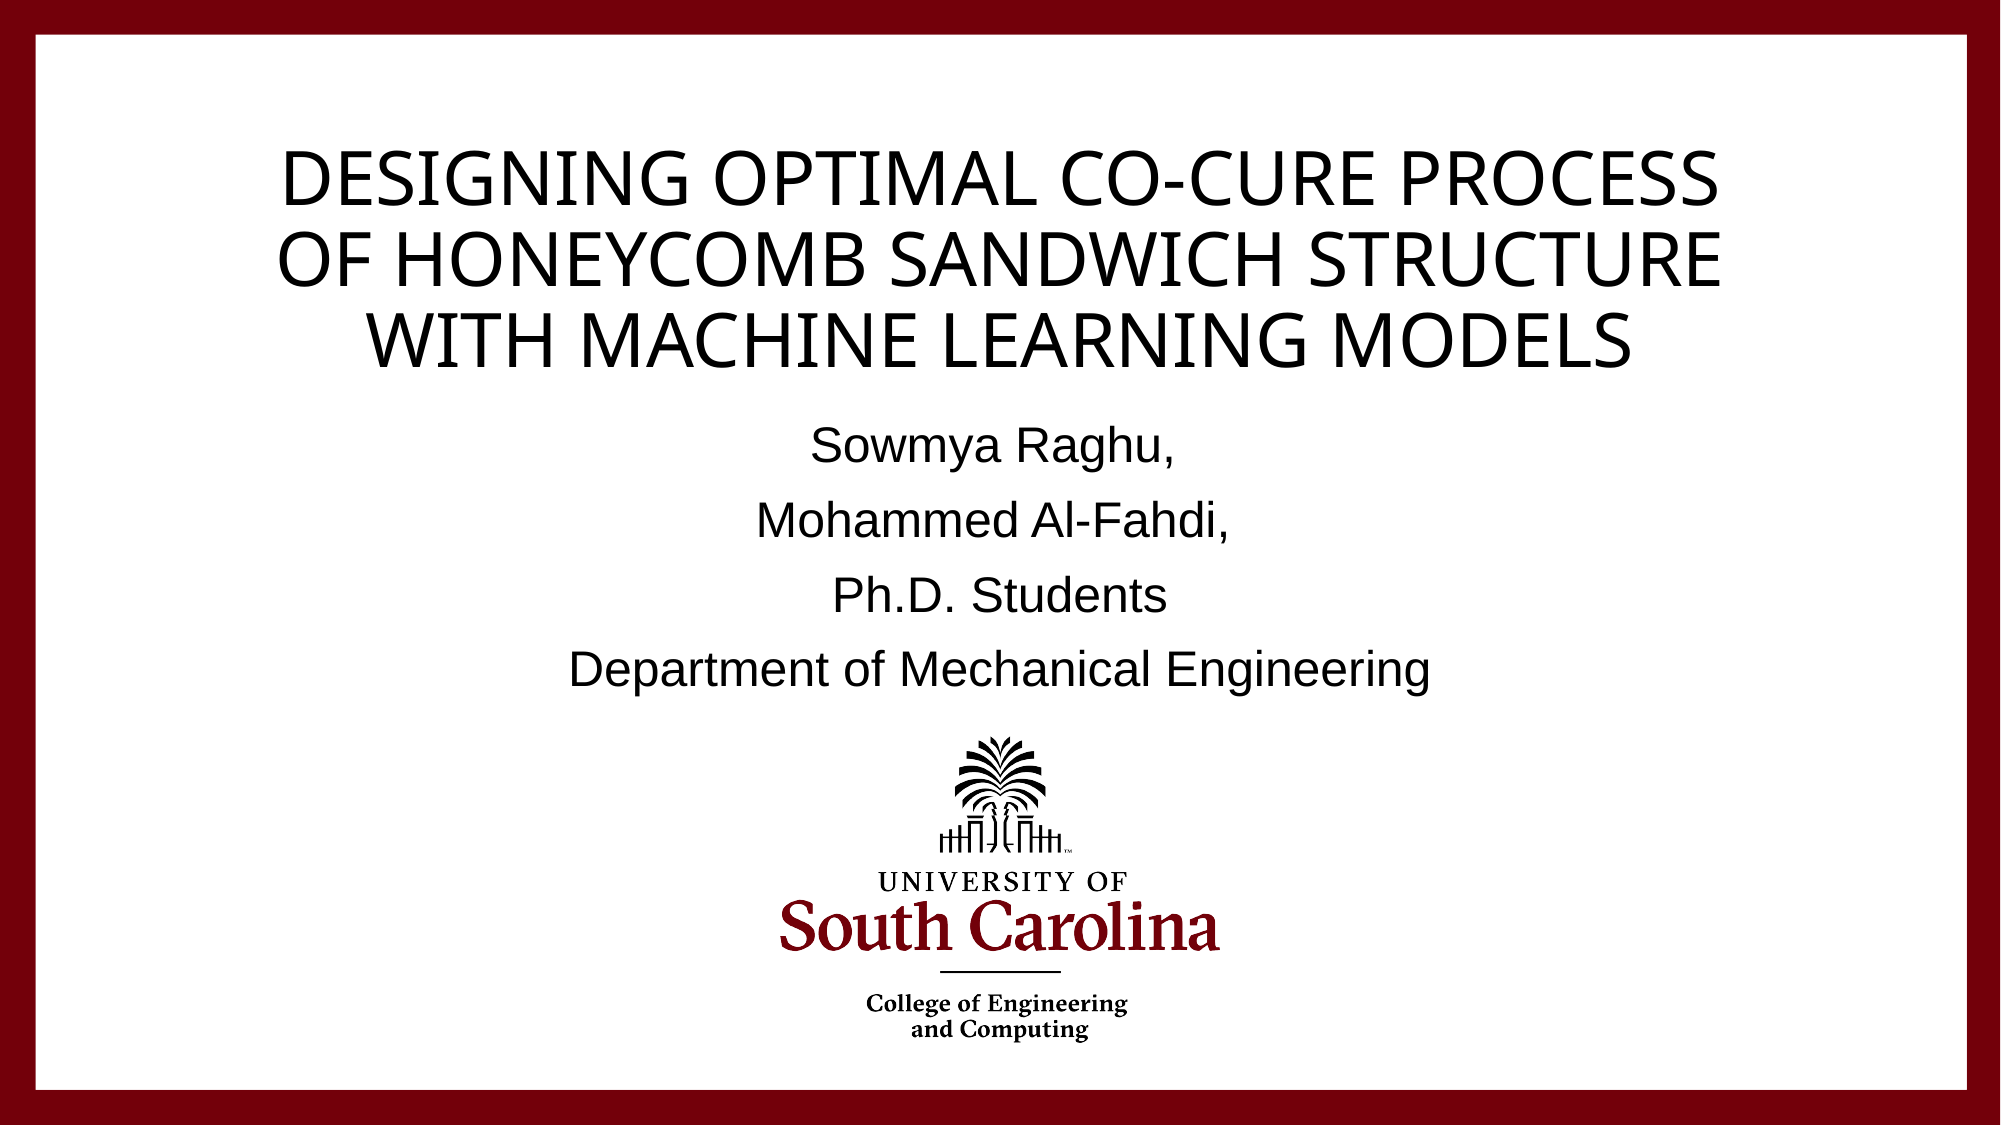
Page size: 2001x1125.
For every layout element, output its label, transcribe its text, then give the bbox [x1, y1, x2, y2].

text_box Sowmya Raghu, Mohammed Al-Fahdi, Ph.D. Students Department of Mechanical Engineering [500, 411, 1500, 723]
picture [0, 0, 2001, 1125]
title Designing optimal Co-cure Process OF honeycomb SANDWICH structure with Machine Learning Models [249, 66, 1750, 392]
